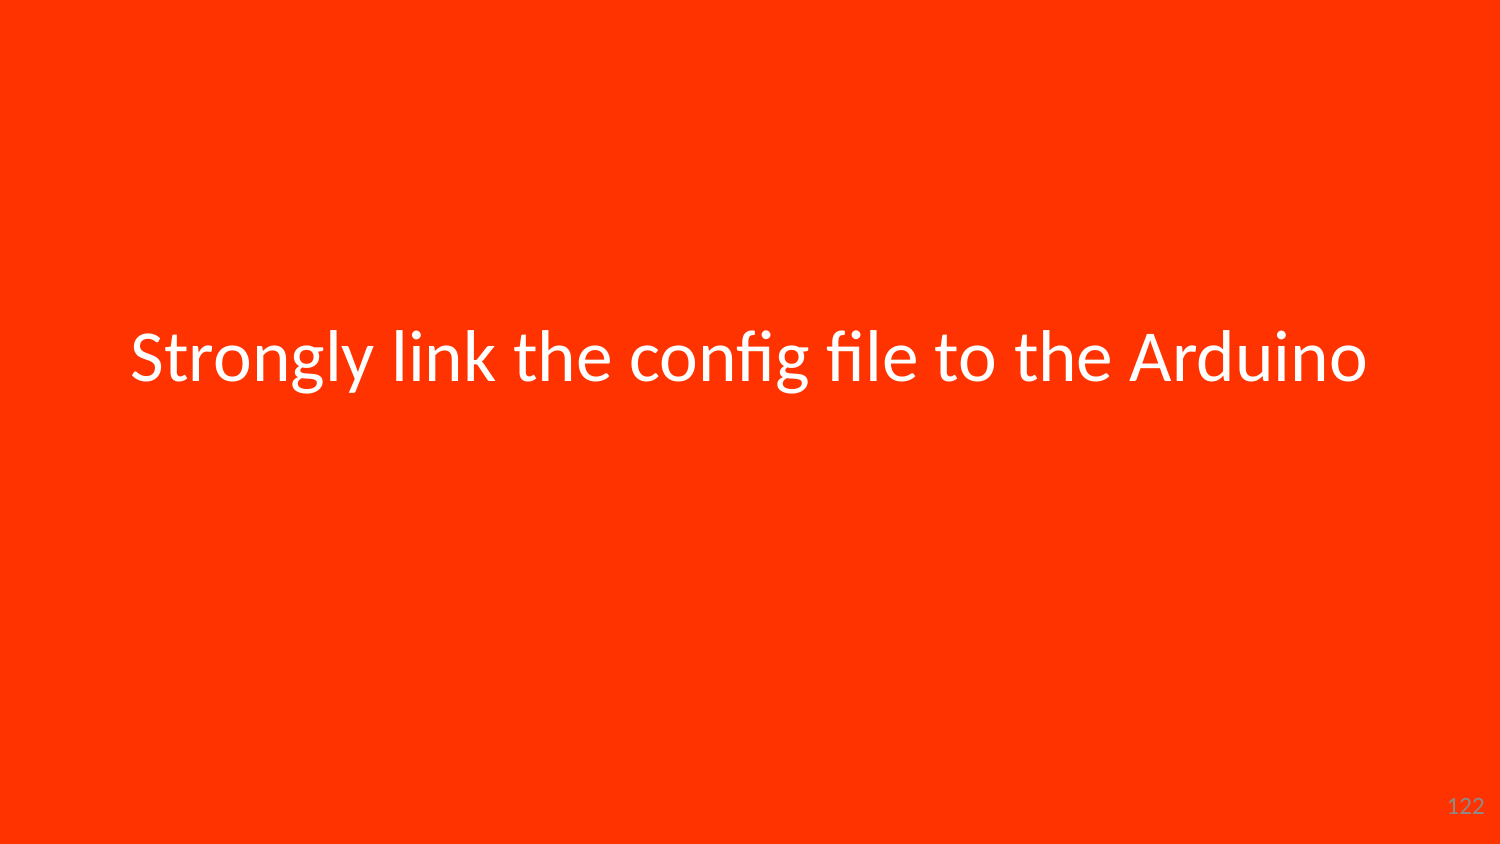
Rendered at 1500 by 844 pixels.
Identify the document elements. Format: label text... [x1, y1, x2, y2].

title Strongly link the config file to the Arduino [112, 262, 1388, 443]
slide_number 122 [1415, 782, 1500, 828]
